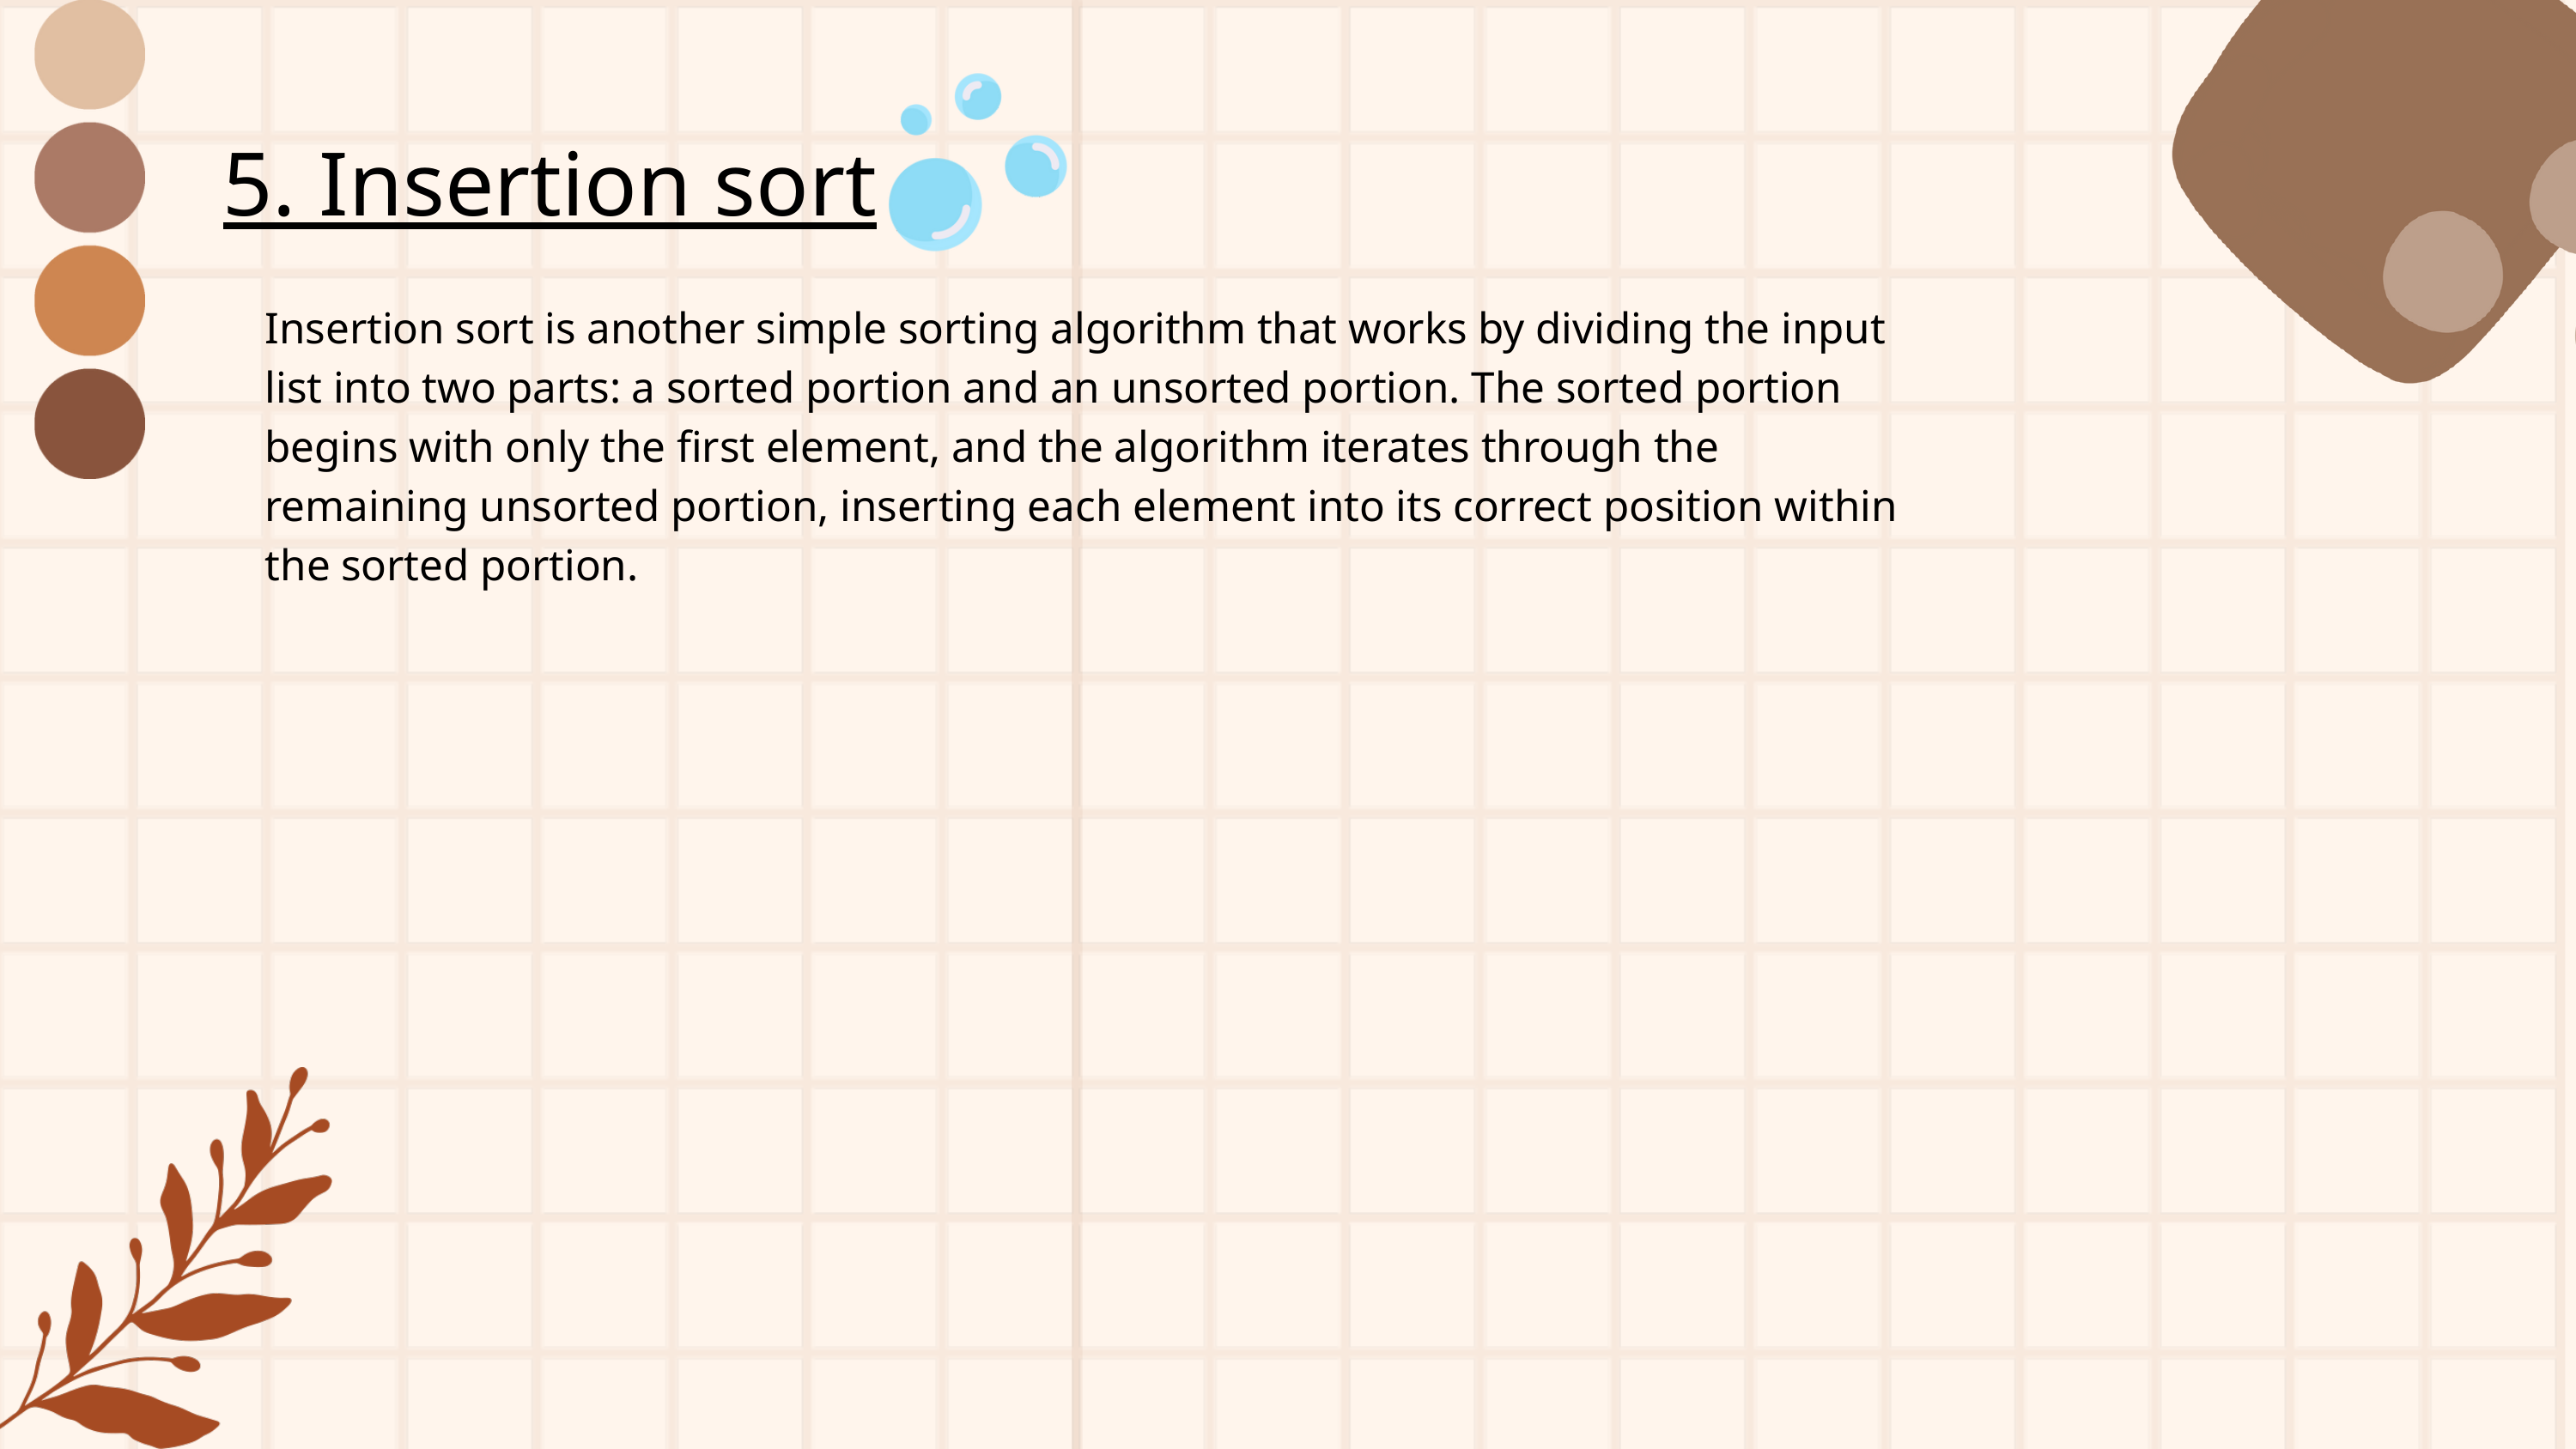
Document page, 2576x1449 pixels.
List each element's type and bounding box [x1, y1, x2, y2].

text_box [0, 0, 2576, 1449]
